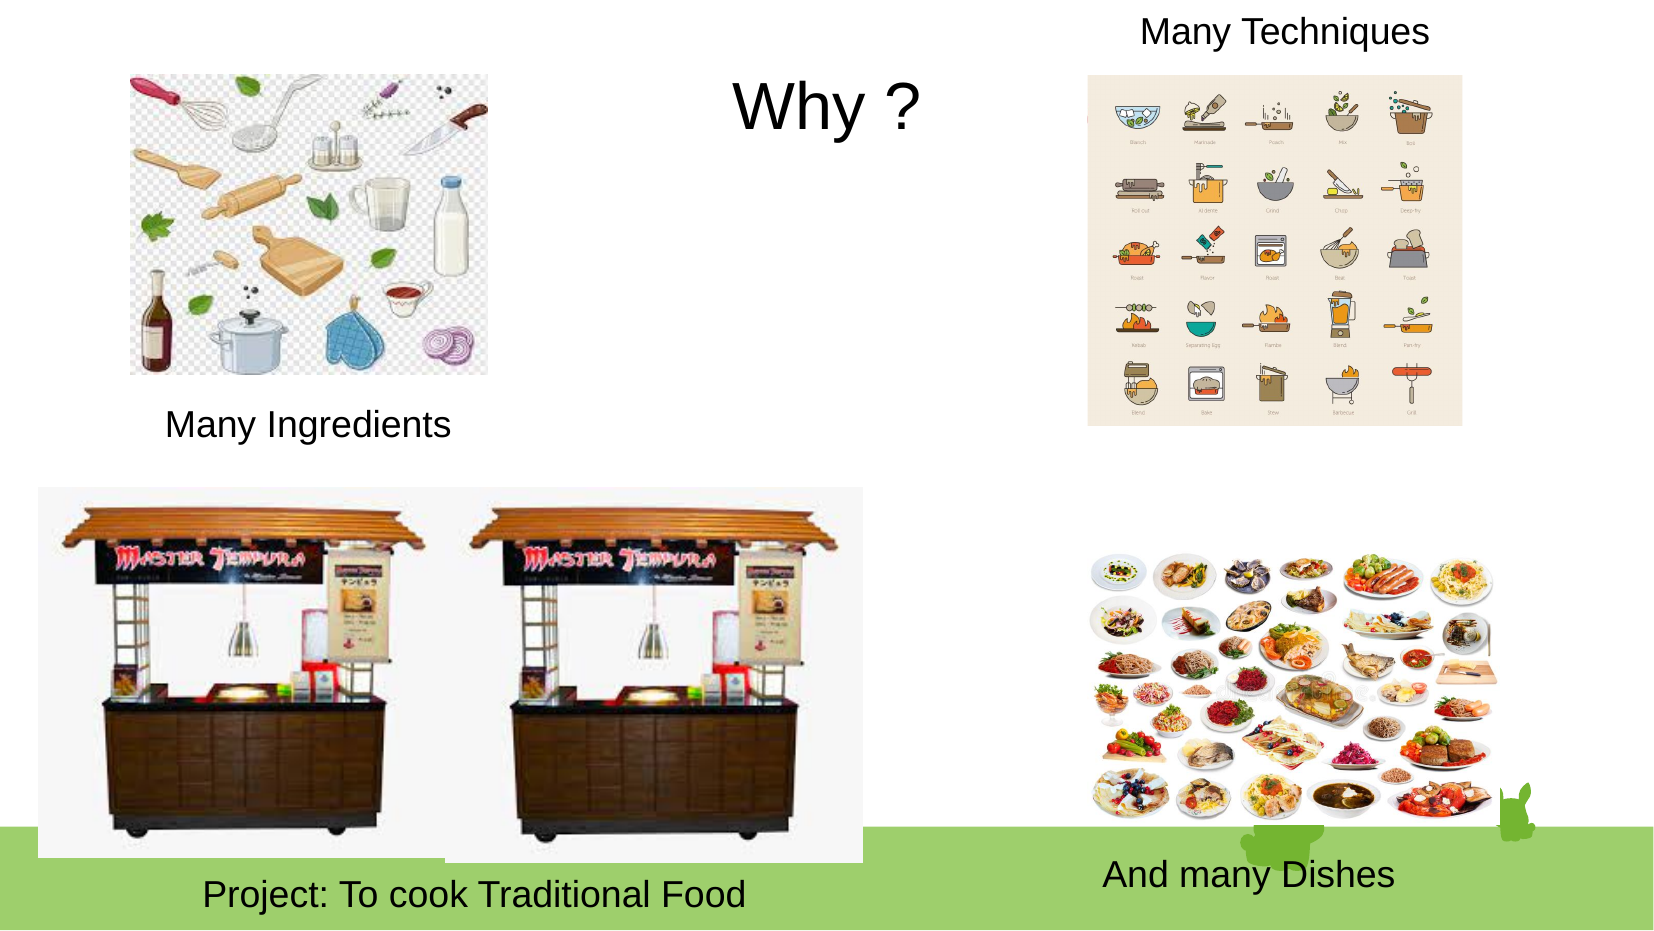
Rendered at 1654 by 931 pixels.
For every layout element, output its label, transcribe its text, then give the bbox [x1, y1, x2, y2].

text_box And many Dishes [1087, 843, 1538, 900]
picture [130, 74, 488, 376]
text_box Many Ingredients [149, 393, 600, 450]
picture [1087, 74, 1463, 426]
title Why ? [88, 29, 1565, 178]
picture [37, 487, 863, 863]
picture [1087, 549, 1501, 826]
text_box Many Techniques [1124, 0, 1575, 57]
text_box Project: To cook Traditional Food [187, 867, 762, 920]
